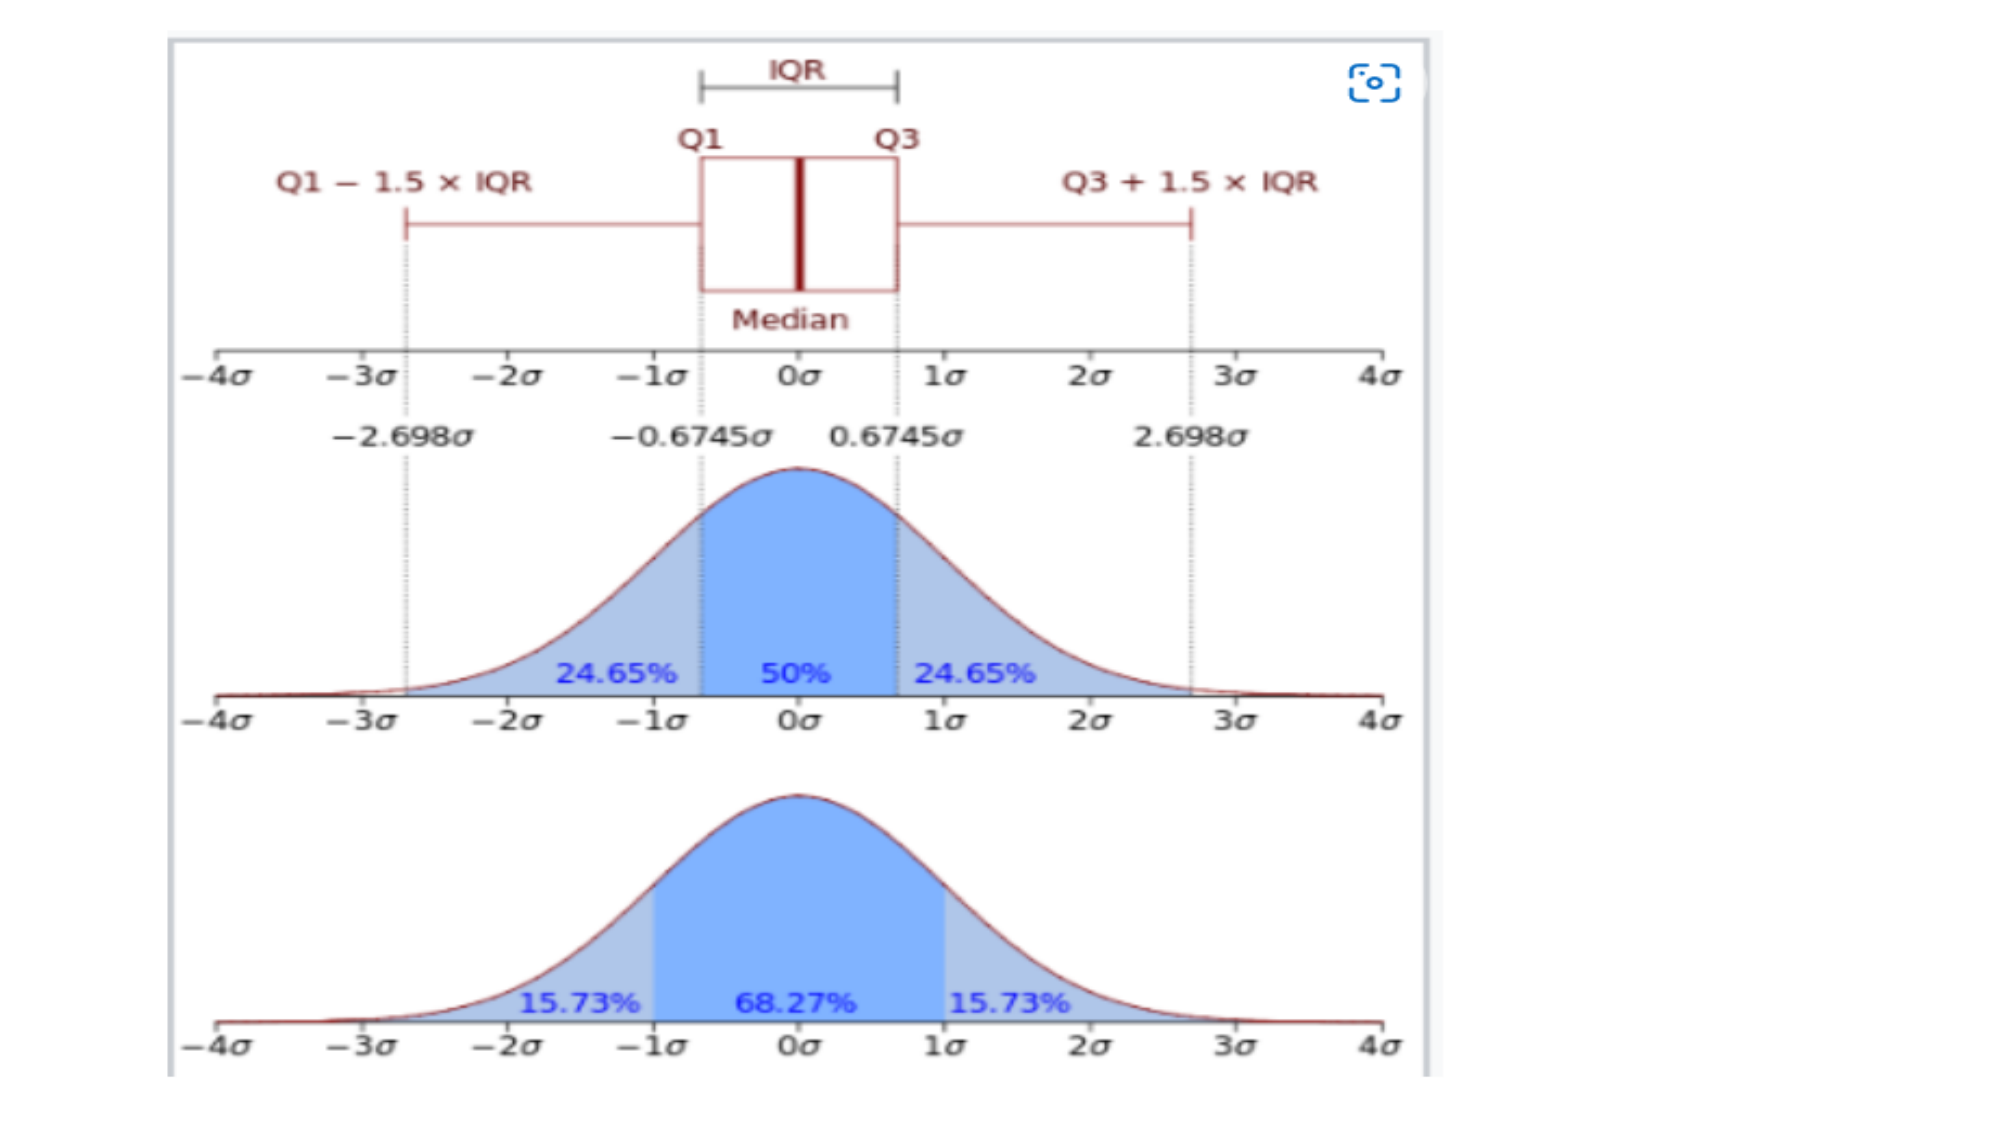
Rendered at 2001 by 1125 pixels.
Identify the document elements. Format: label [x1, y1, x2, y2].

list [166, 16, 1450, 1082]
